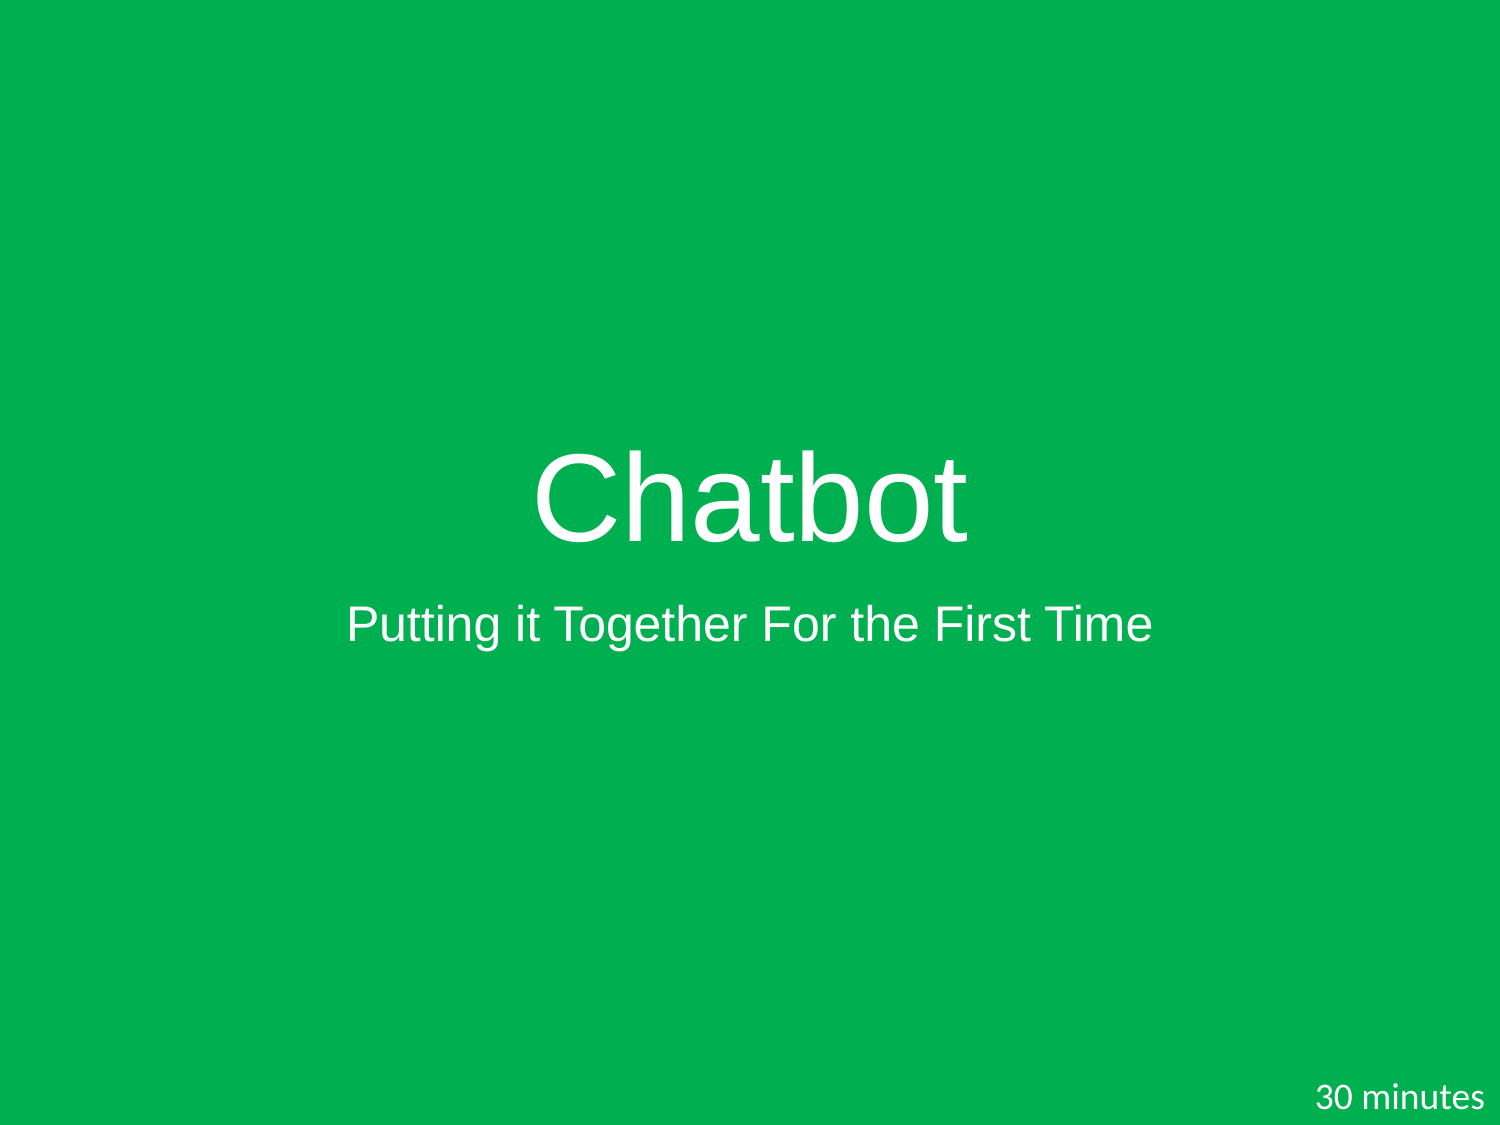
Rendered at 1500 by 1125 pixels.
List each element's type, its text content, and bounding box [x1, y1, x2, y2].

subtitle Putting it Together For the First Time [187, 590, 1313, 863]
title Chatbot [112, 184, 1388, 576]
text_box 30 minutes [1228, 1064, 1500, 1125]
